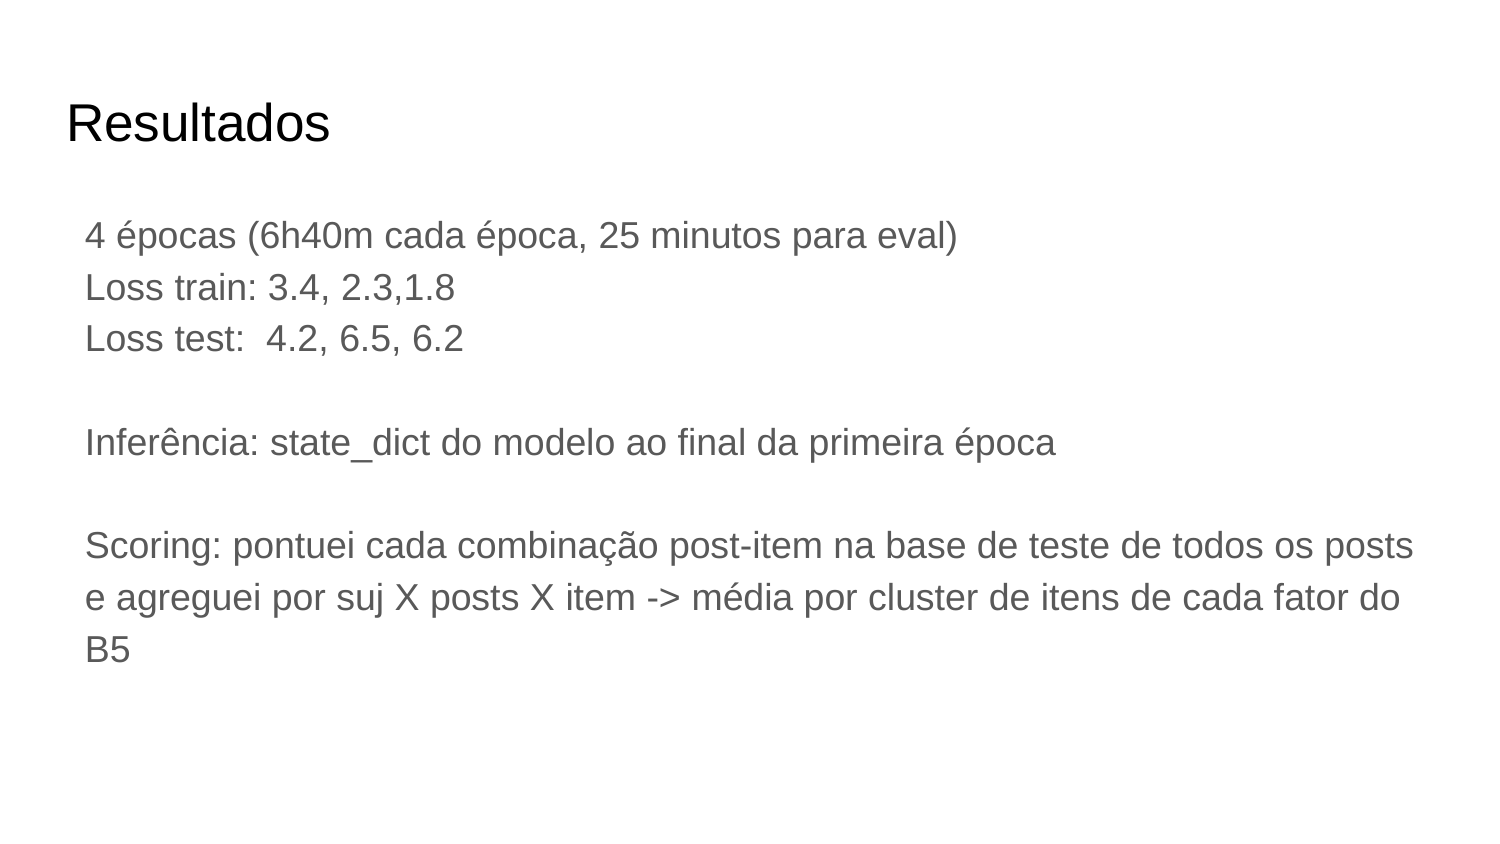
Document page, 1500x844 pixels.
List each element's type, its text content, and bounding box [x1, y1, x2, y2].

title Resultados [51, 72, 1449, 167]
list 4 épocas (6h40m cada época, 25 minutos para eval) Loss train: 3.4, 2.3,1.8 Loss test: 4.2, 6.5, 6.2 Inferência: state_dict do modelo ao final da primeira época Scoring: pontuei cada combinação post-item na base de teste de todos os posts e agreguei por suj X posts X item -> média por cluster de itens de cada fator do B5 [51, 189, 1449, 750]
